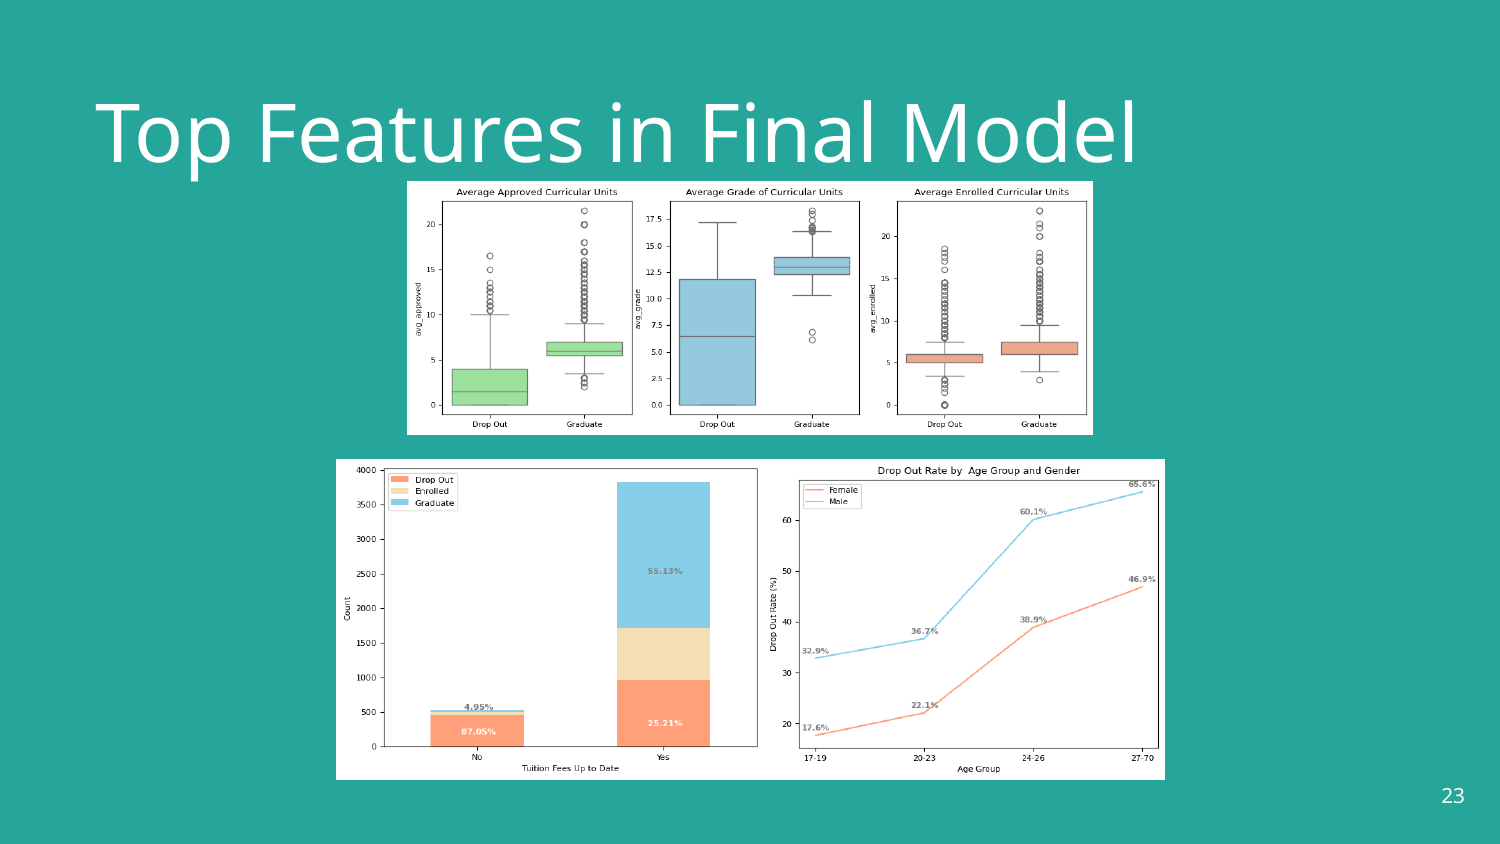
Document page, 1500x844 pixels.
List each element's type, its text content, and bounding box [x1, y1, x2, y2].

picture [407, 180, 1093, 435]
slide_number ‹#› [1389, 764, 1480, 830]
title Top Features in Final Model [80, 66, 1304, 182]
picture [335, 459, 1165, 780]
